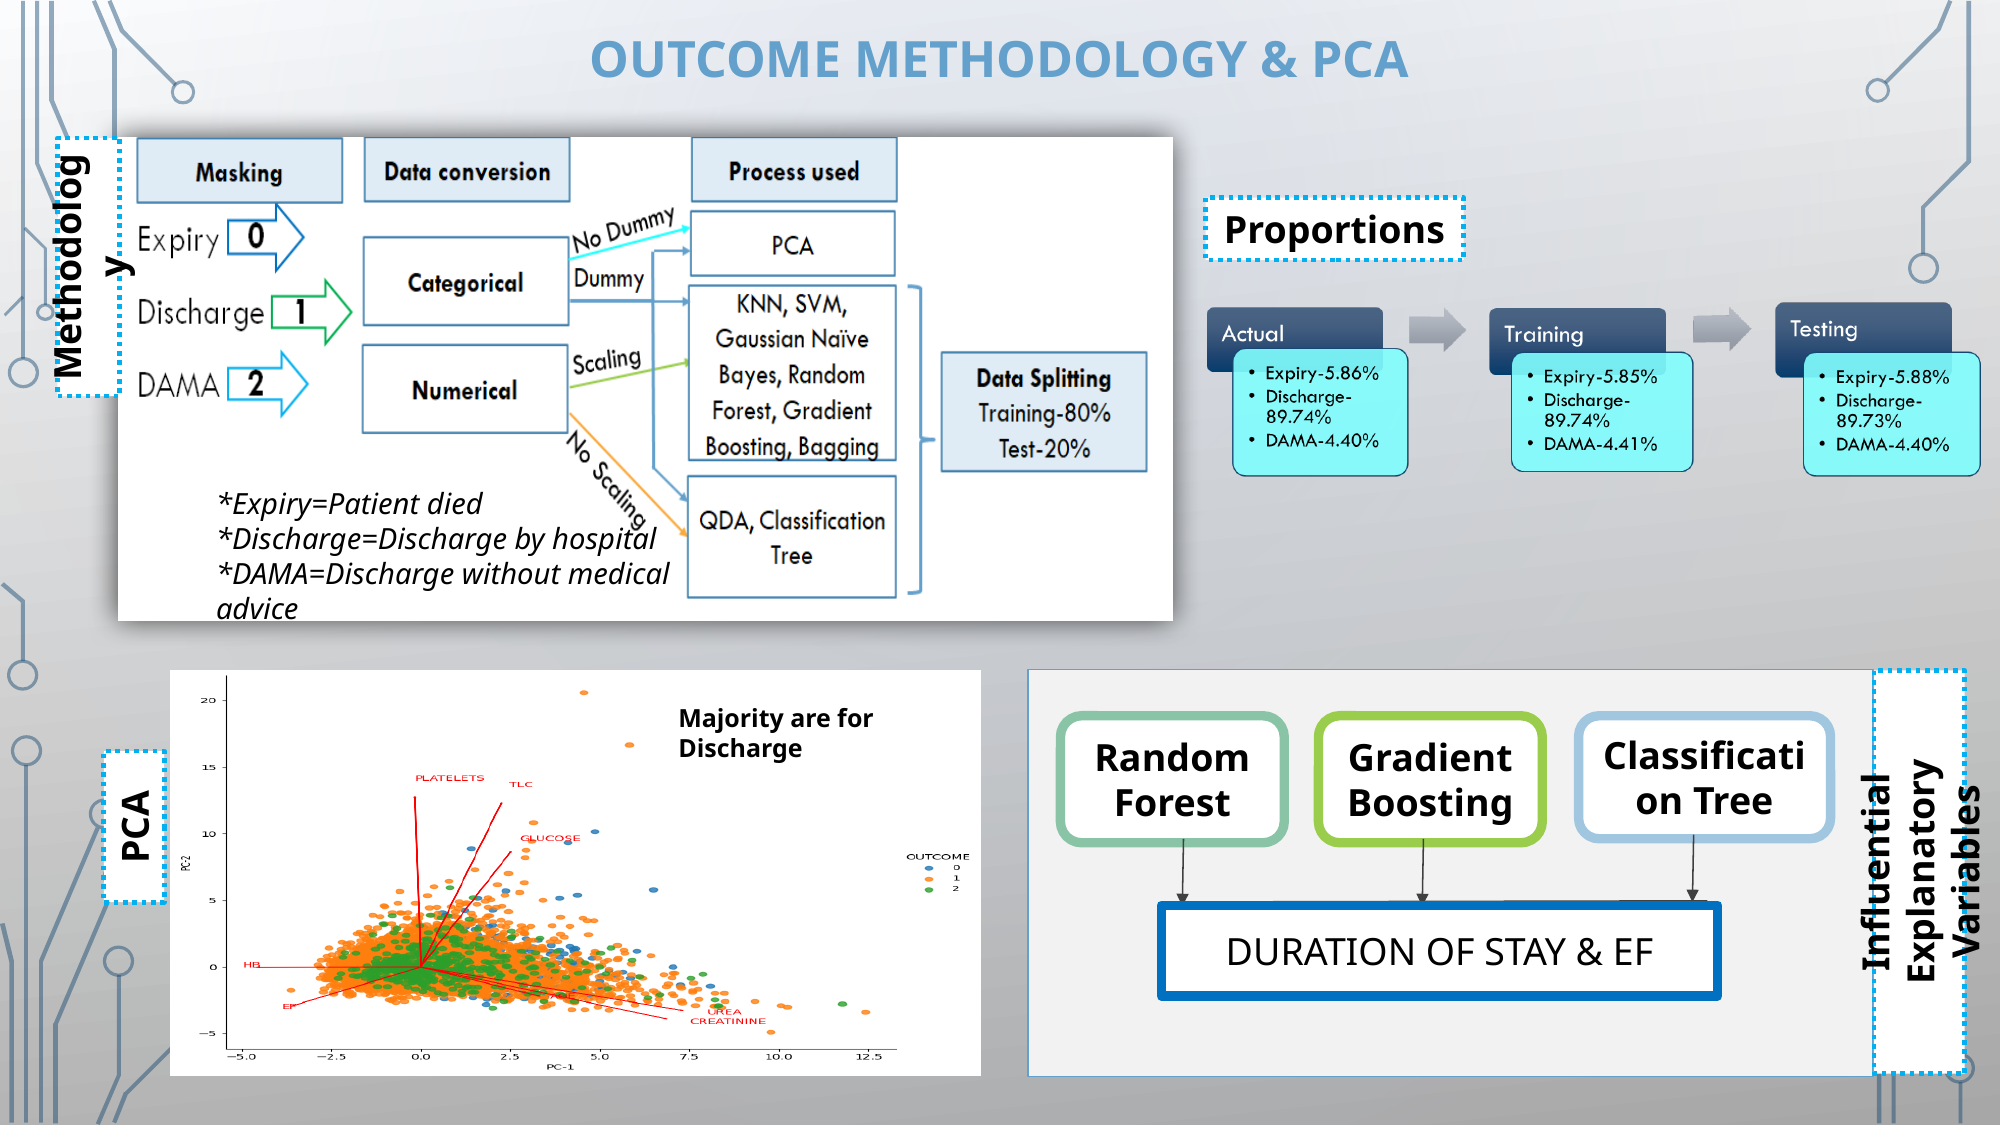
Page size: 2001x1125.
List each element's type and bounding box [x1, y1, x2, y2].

picture [117, 0, 2000, 1125]
text_box [1863, 0, 1976, 298]
text_box [1863, 585, 1976, 1124]
text_box [0, 0, 201, 1125]
